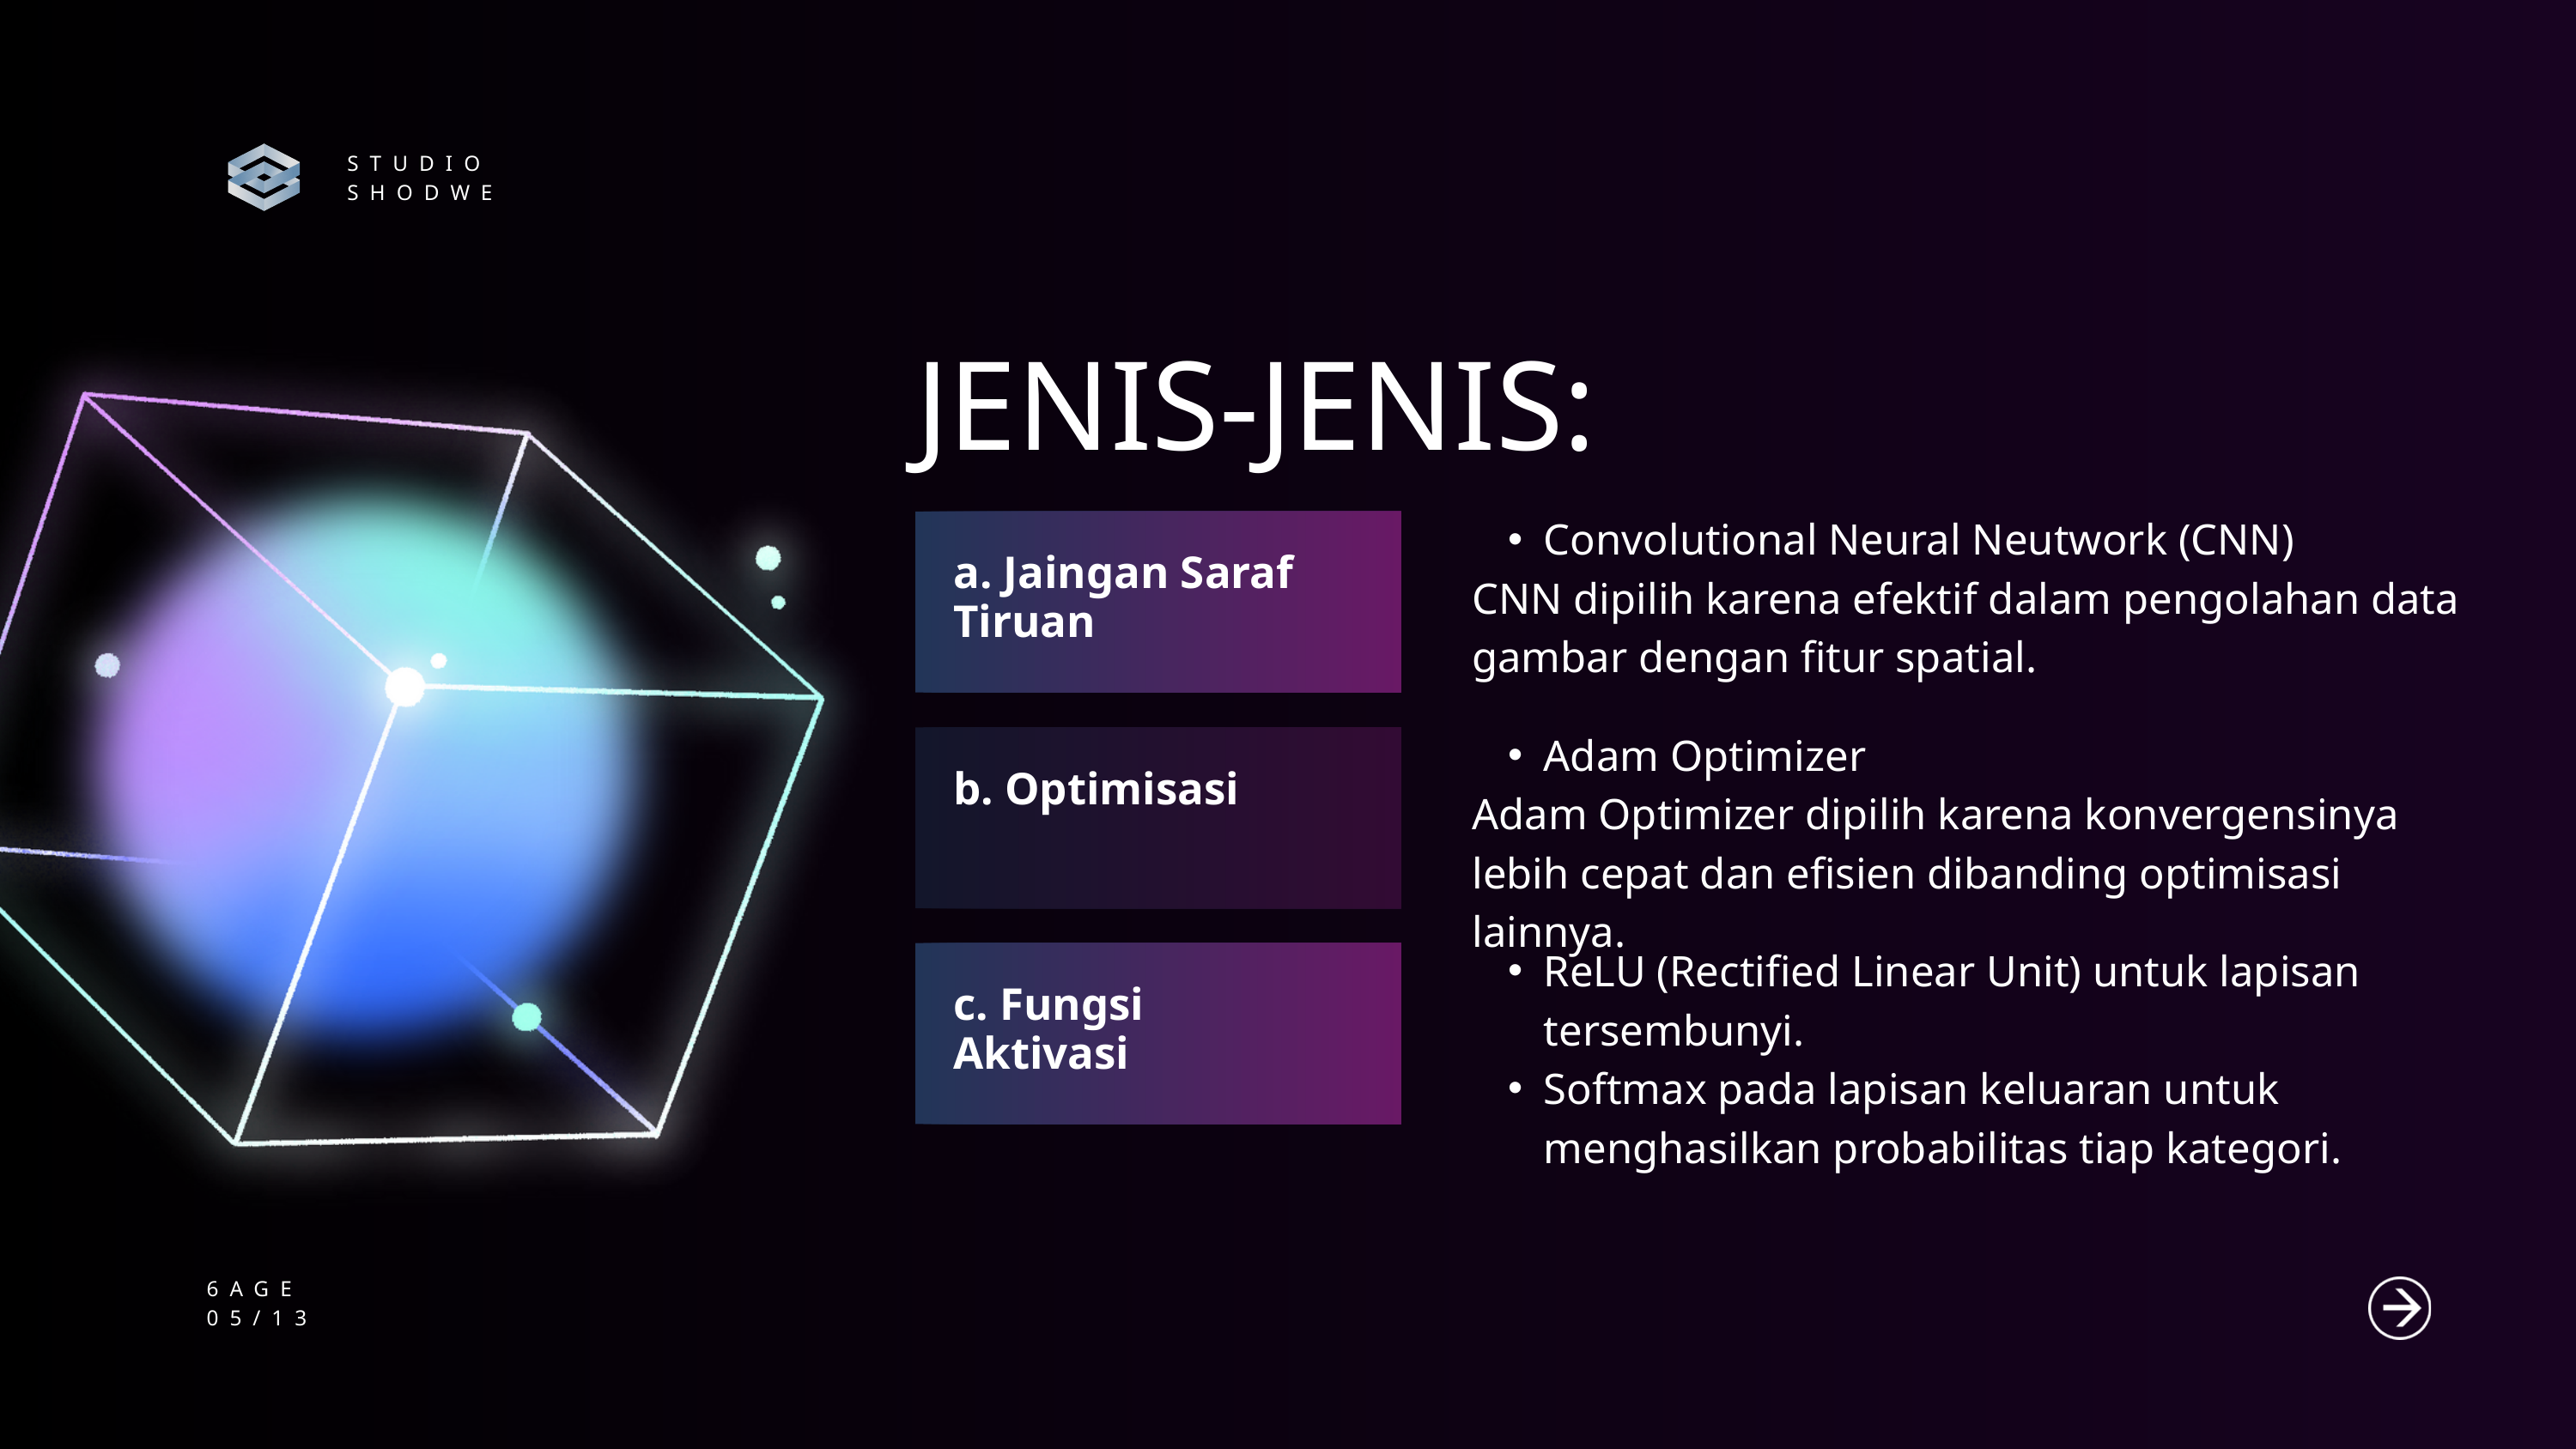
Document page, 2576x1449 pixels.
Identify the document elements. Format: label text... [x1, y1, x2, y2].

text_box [914, 943, 1401, 1125]
text_box Convolutional Neural Neutwork (CNN) CNN dipilih karena efektif dalam pengolahan data gambar dengan fitur spatial. [1472, 505, 2482, 682]
text_box Adam Optimizer Adam Optimizer dipilih karena konvergensinya lebih cepat dan efisien dibanding optimisasi lainnya. [1472, 720, 2482, 956]
text_box [0, 330, 883, 1211]
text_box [914, 727, 1401, 909]
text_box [914, 511, 1401, 693]
text_box STUDIO SHODWE [347, 146, 534, 205]
text_box JENIS-JENIS: [915, 340, 1839, 475]
text_box ReLU (Rectified Linear Unit) untuk lapisan tersembunyi. Softmax pada lapisan keluaran untuk menghasilkan probabilitas tiap kategori. [1472, 936, 2400, 1172]
text_box [2368, 1276, 2432, 1340]
text_box 6AGE 05/13 [206, 1271, 393, 1331]
text_box [228, 143, 301, 211]
